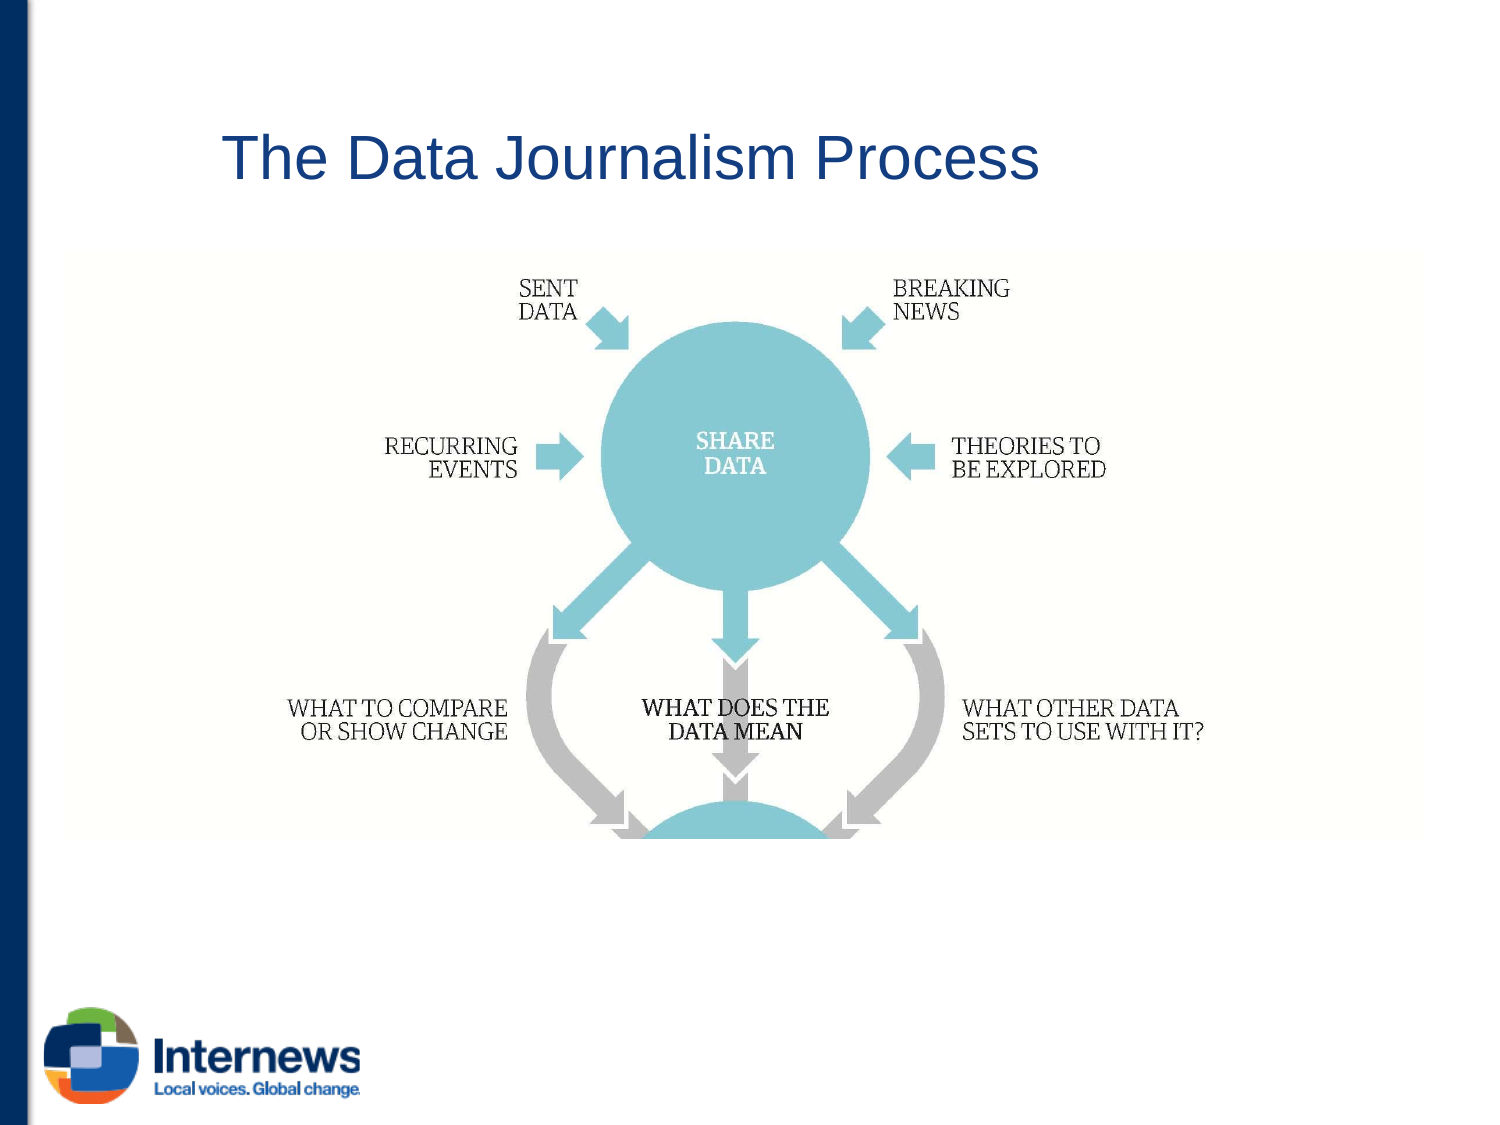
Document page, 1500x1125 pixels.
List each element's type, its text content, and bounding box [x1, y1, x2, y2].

picture [0, 0, 44, 1125]
picture [64, 250, 1426, 840]
title The Data Journalism Process [206, 60, 1334, 249]
